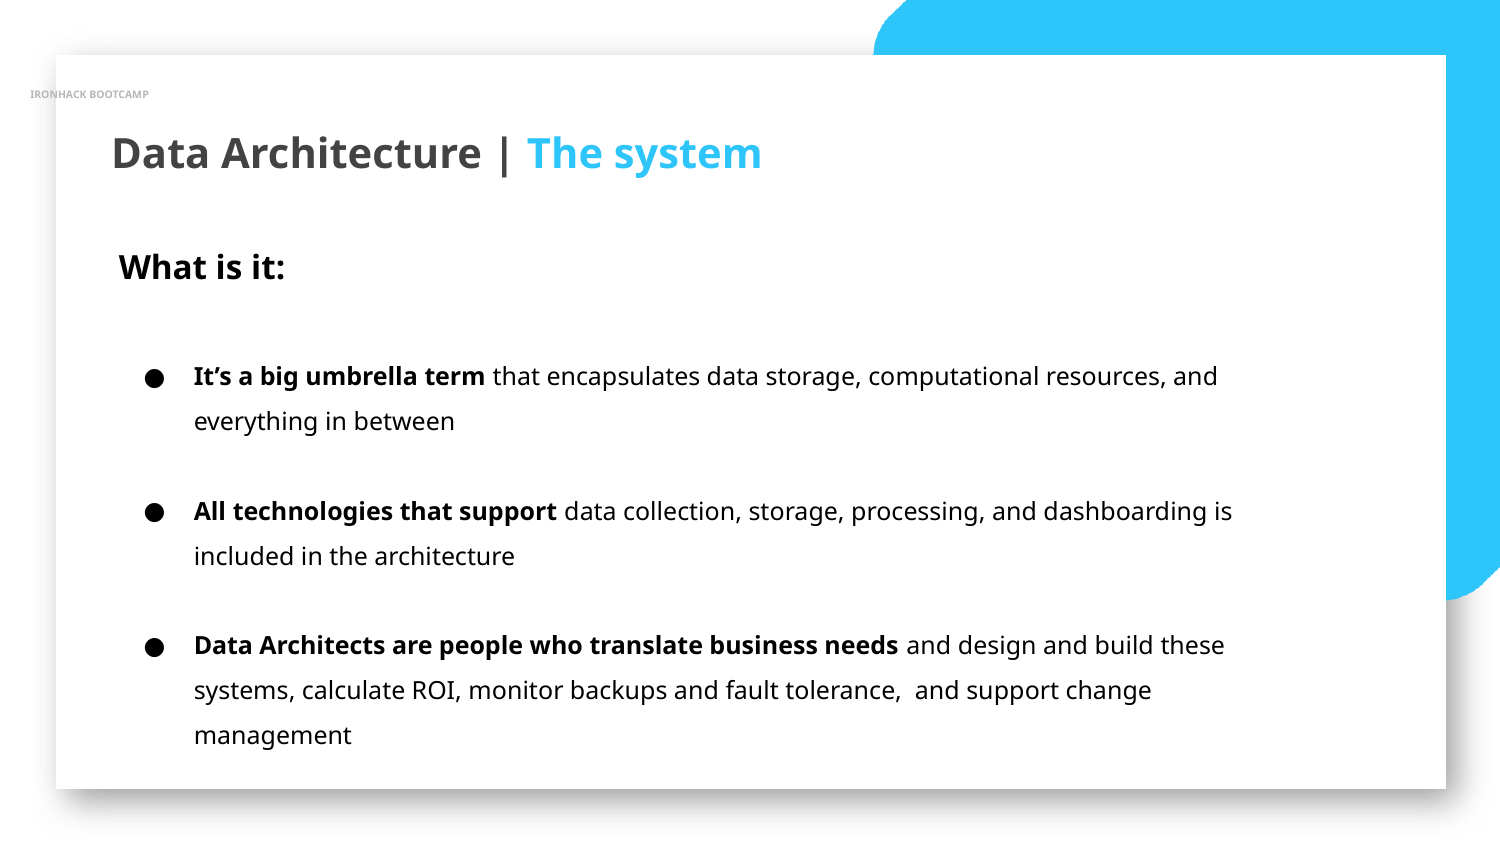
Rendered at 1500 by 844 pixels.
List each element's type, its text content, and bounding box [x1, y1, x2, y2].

picture [0, 0, 1500, 844]
text_box What is it: It’s a big umbrella term that encapsulates data storage, computational resources, and everything in between All technologies that support data collection, storage, processing, and dashboarding is included in the architecture Data Architects are people who translate business needs and design and build these systems, calculate ROI, monitor backups and fault tolerance, and support change management [103, 211, 1331, 785]
text_box IRONHACK BOOTCAMP [15, 71, 354, 108]
text_box Data Architecture | The system [96, 111, 1427, 229]
